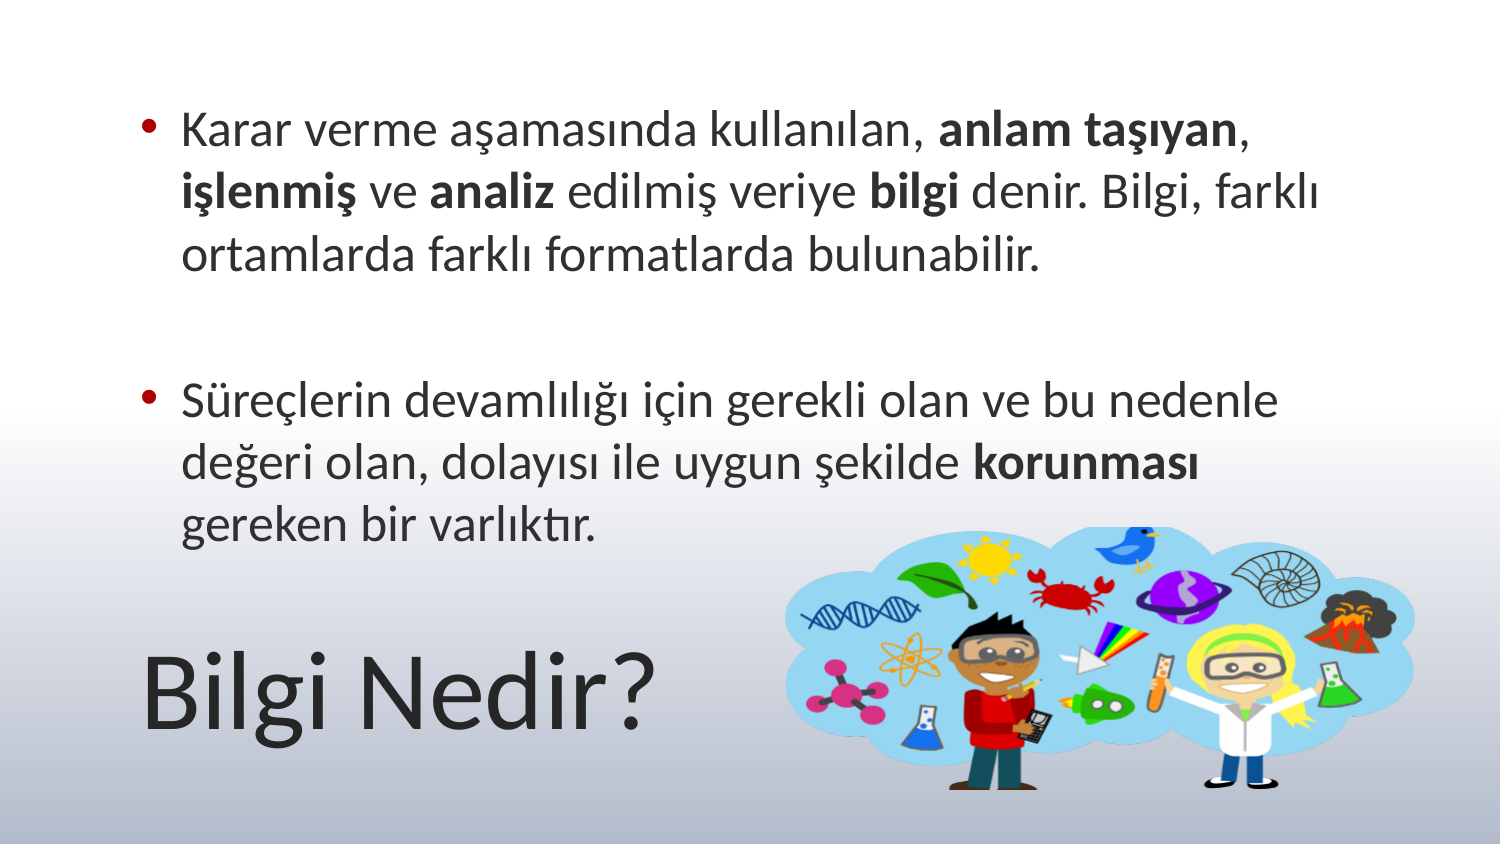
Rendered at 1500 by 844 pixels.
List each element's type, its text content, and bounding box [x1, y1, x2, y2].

title Bilgi Nedir? [125, 563, 779, 760]
list Karar verme aşamasında kullanılan, anlam taşıyan, işlenmiş ve analiz edilmiş veriye bilgi denir. Bilgi, farklı ortamlarda farklı formatlarda bulunabilir. Süreçlerin devamlılığı için gerekli olan ve bu nedenle değeri olan, dolayısı ile uygun şekilde korunması gereken bir varlıktır. [125, 84, 1363, 563]
picture [784, 526, 1416, 791]
